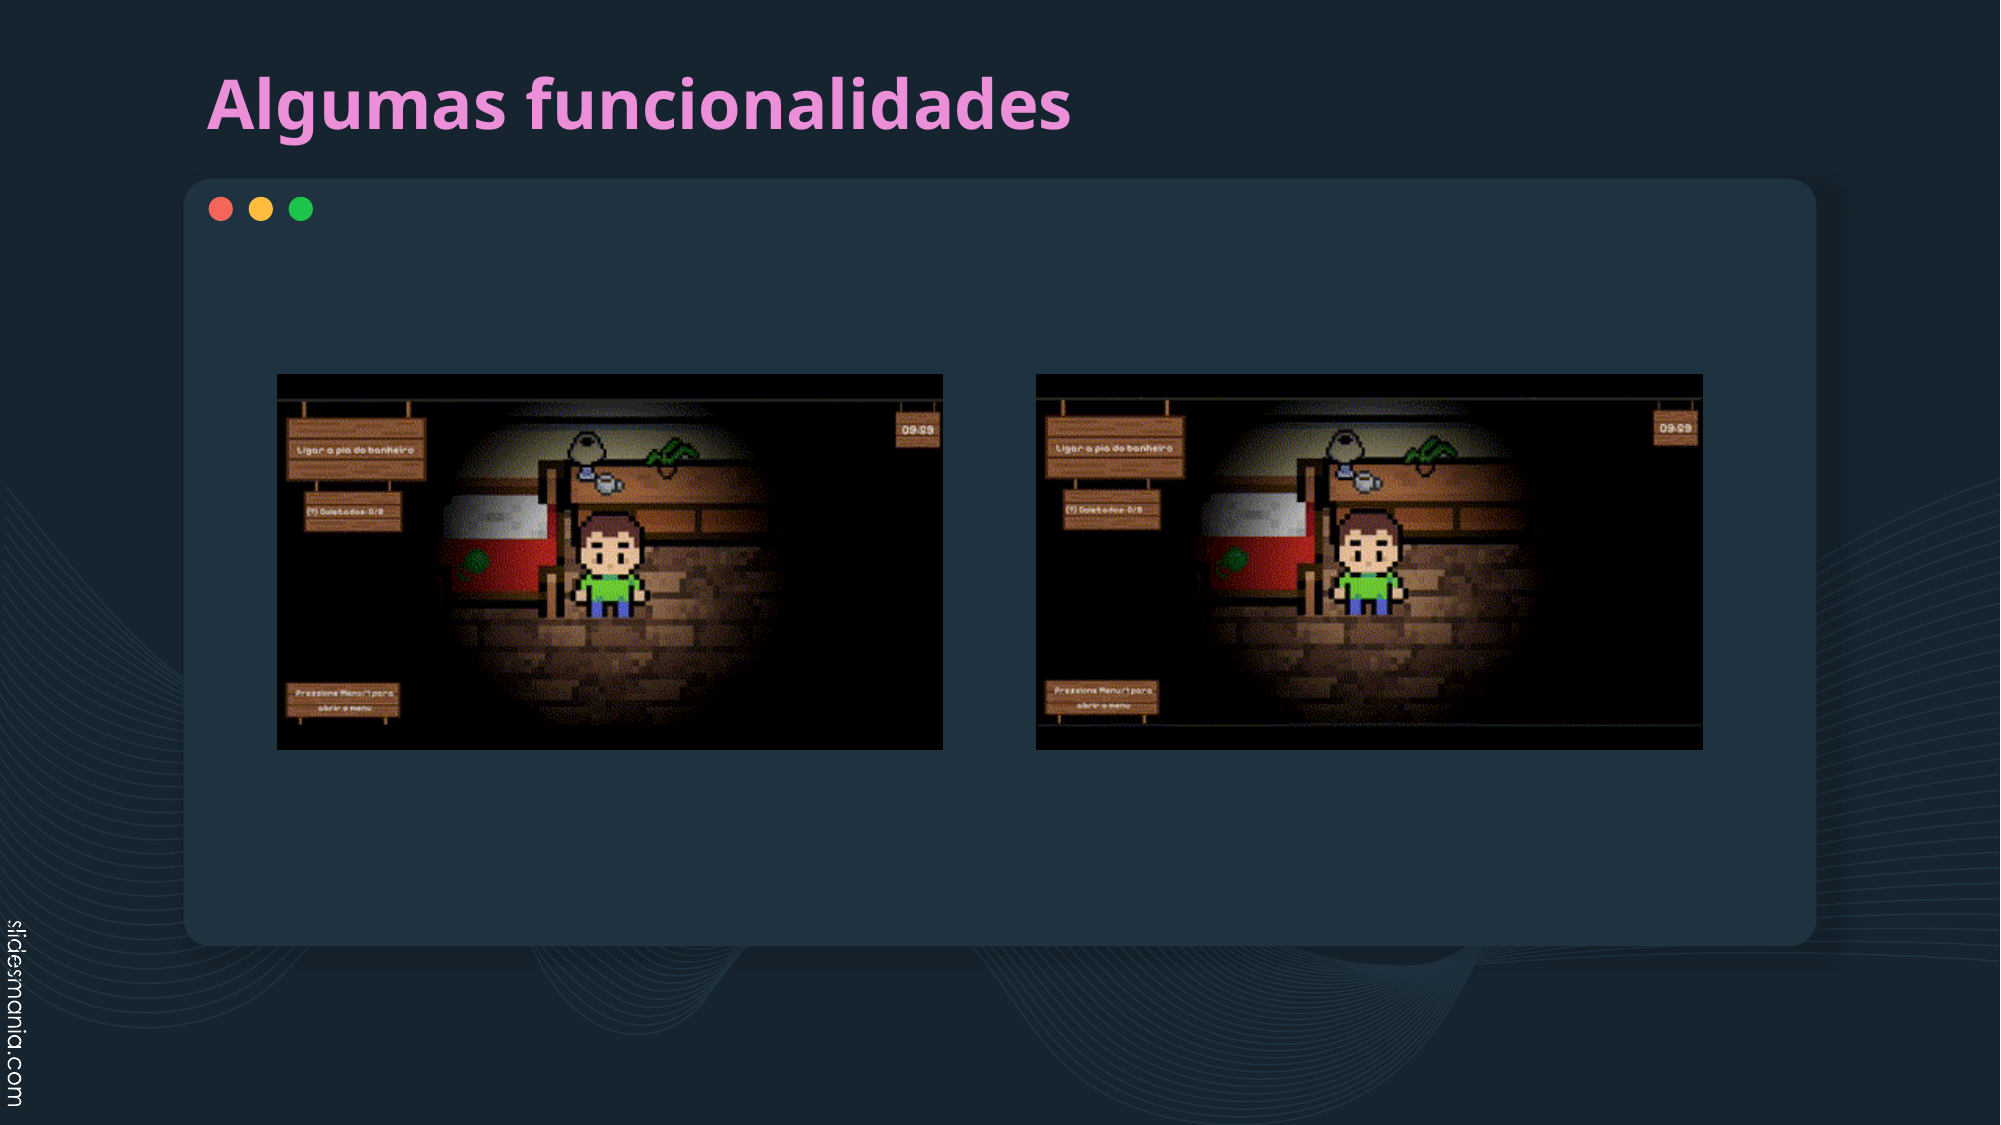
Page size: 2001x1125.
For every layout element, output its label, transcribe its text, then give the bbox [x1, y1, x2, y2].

picture [276, 374, 944, 751]
text_box Algumas funcionalidades [192, 46, 1373, 147]
picture [1036, 374, 1703, 751]
